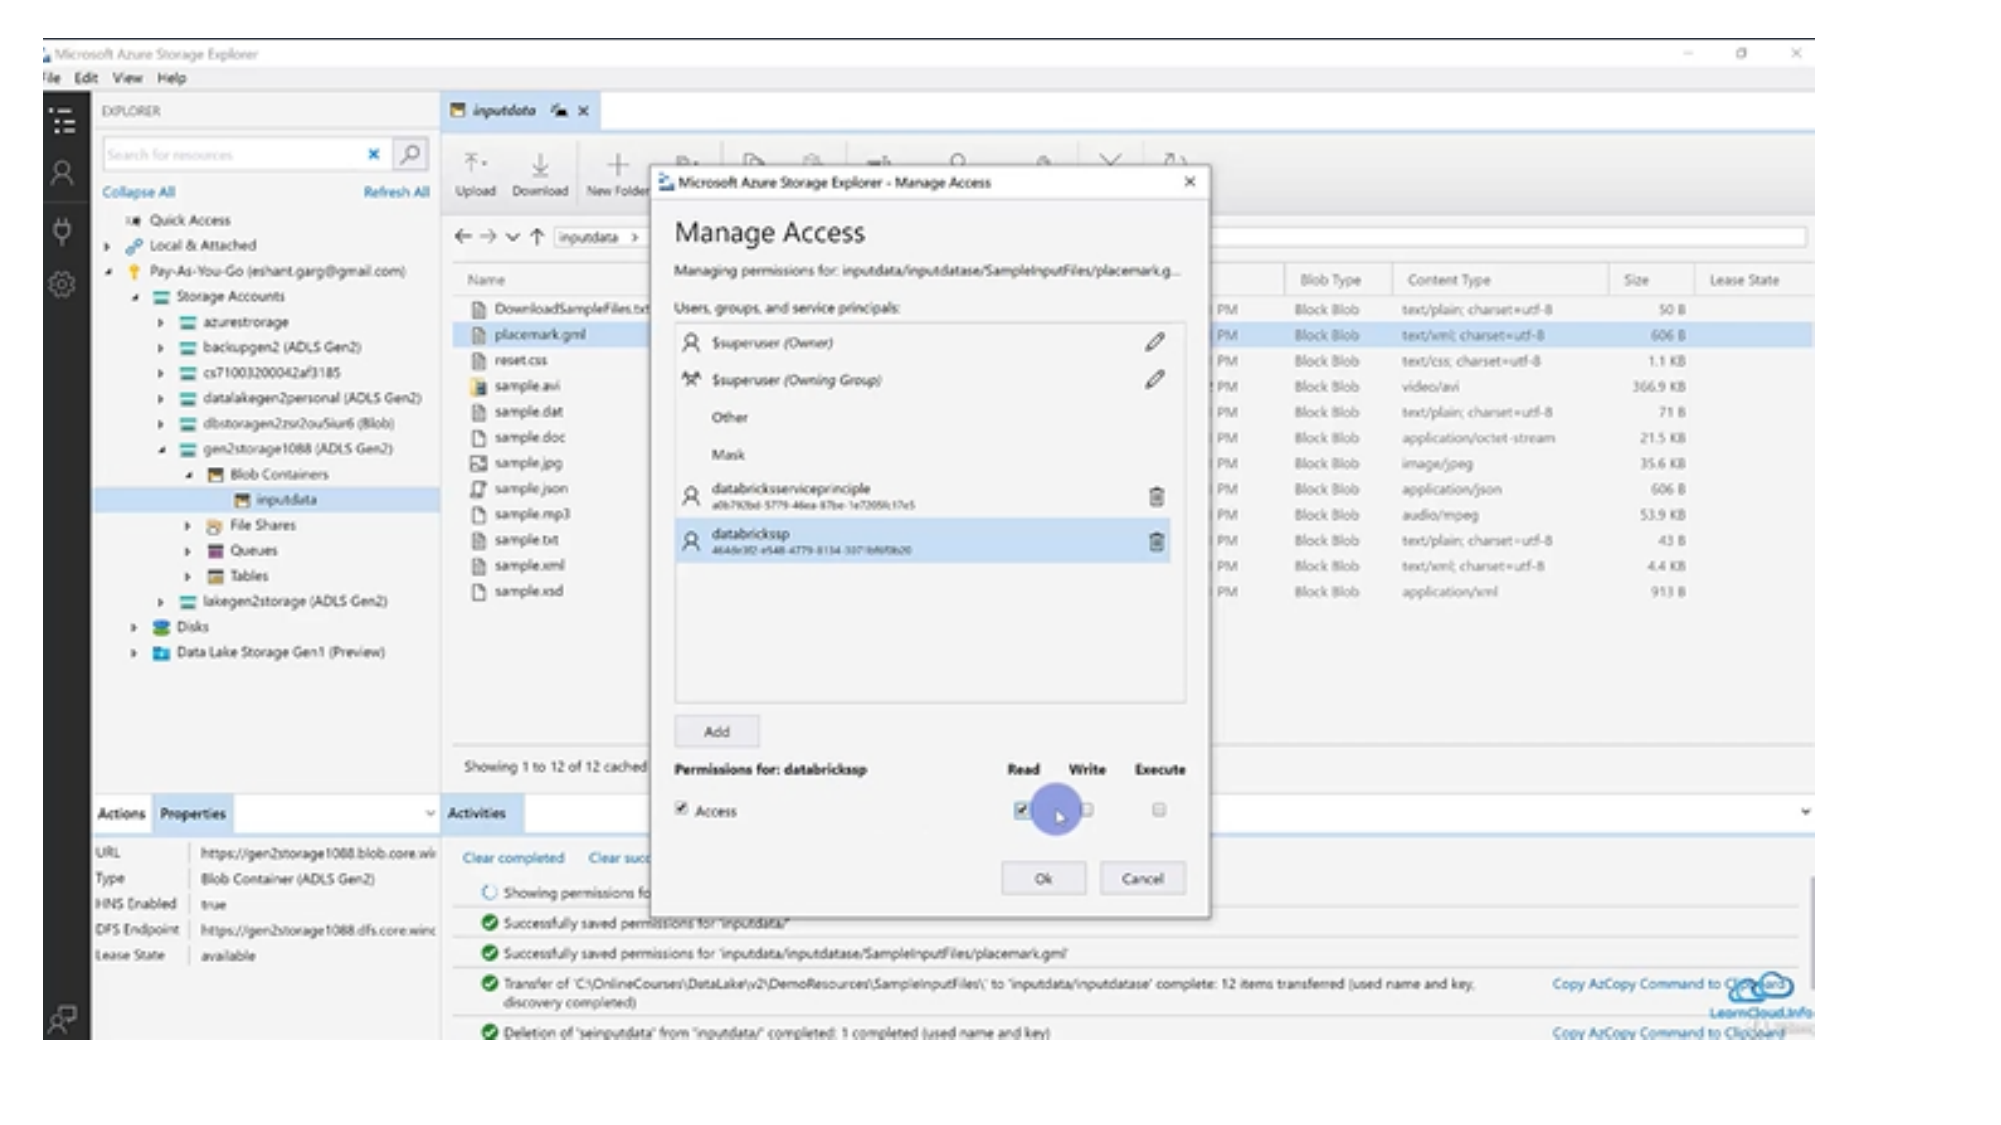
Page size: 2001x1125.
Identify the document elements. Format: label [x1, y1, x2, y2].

picture [43, 38, 1815, 1040]
